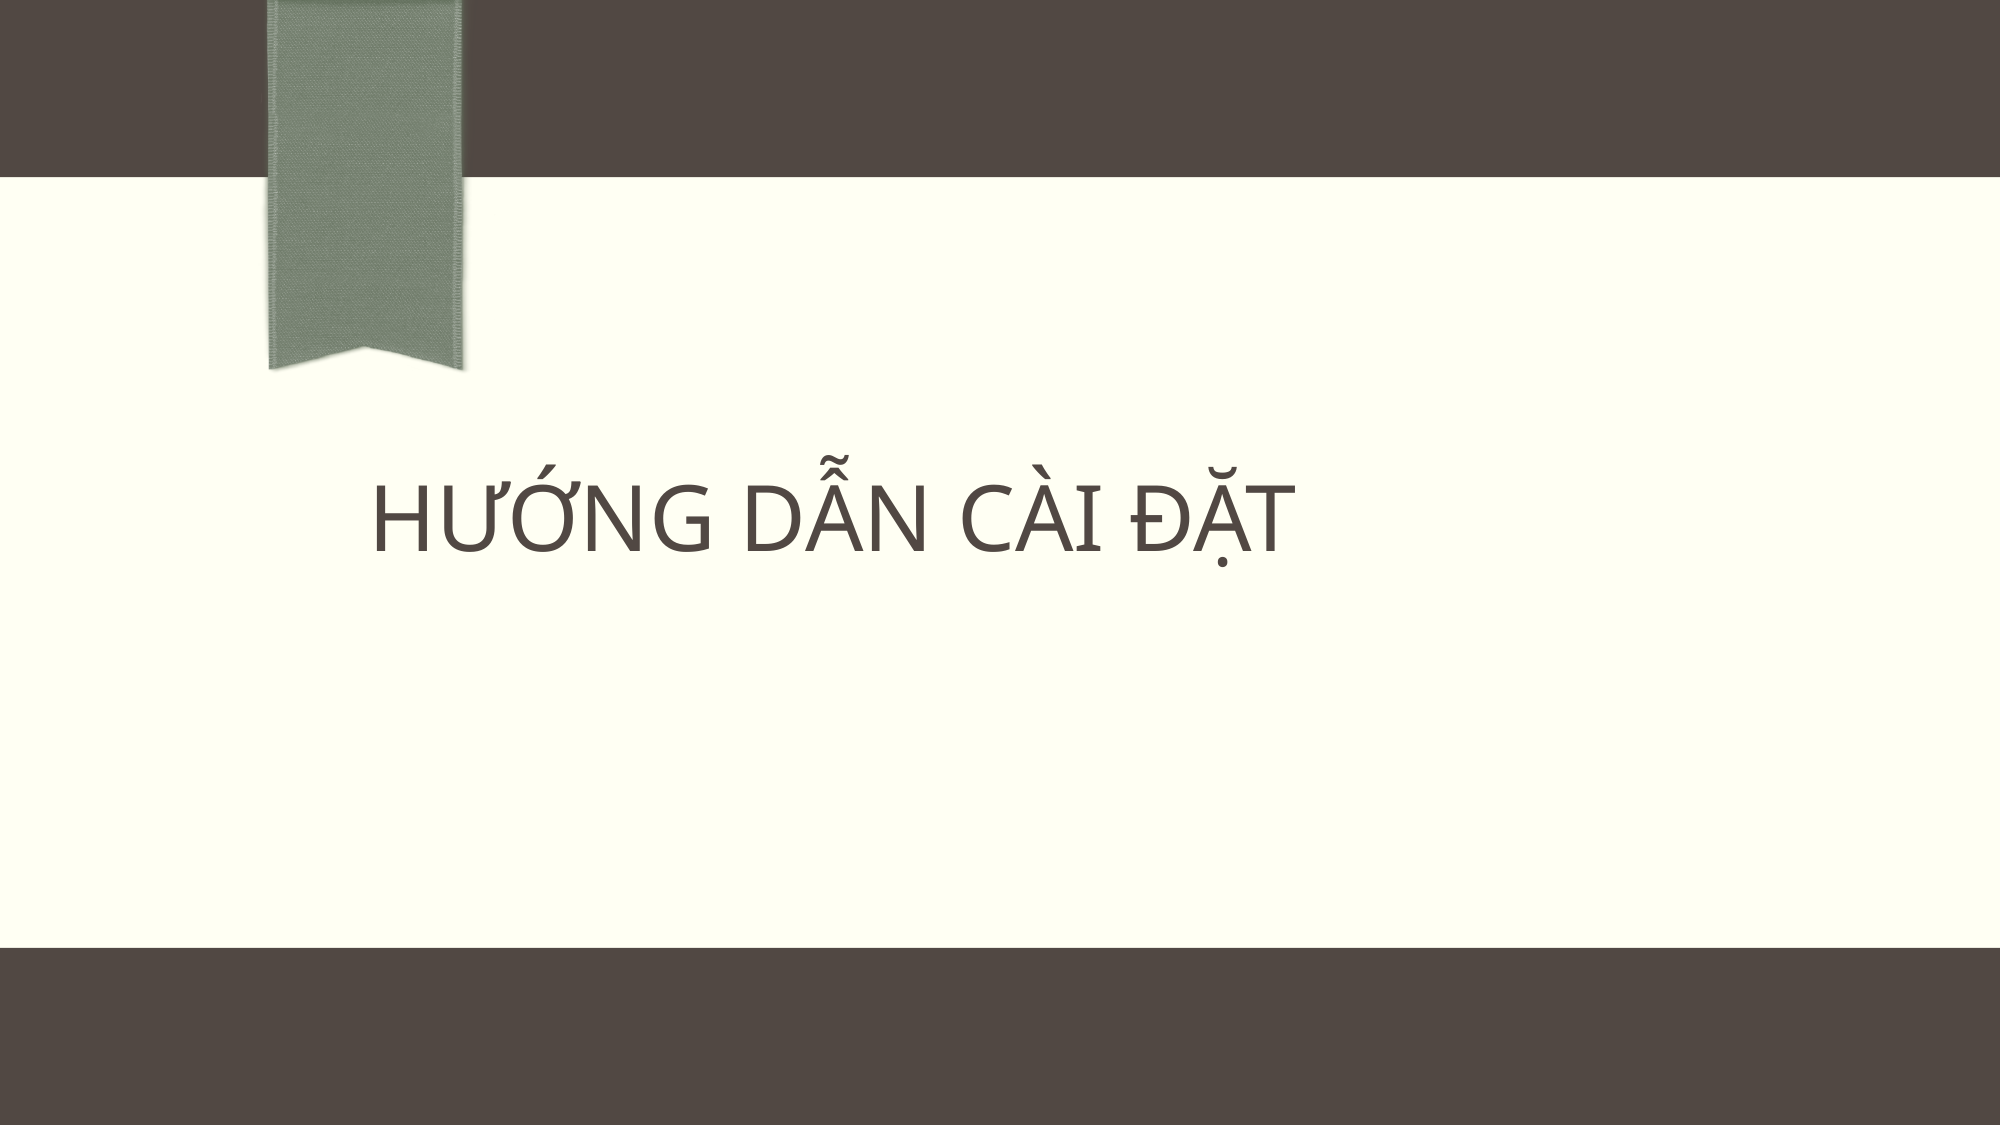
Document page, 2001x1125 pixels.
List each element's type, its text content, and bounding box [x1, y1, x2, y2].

title Hướng dẫn cài đặt [202, 339, 1859, 704]
